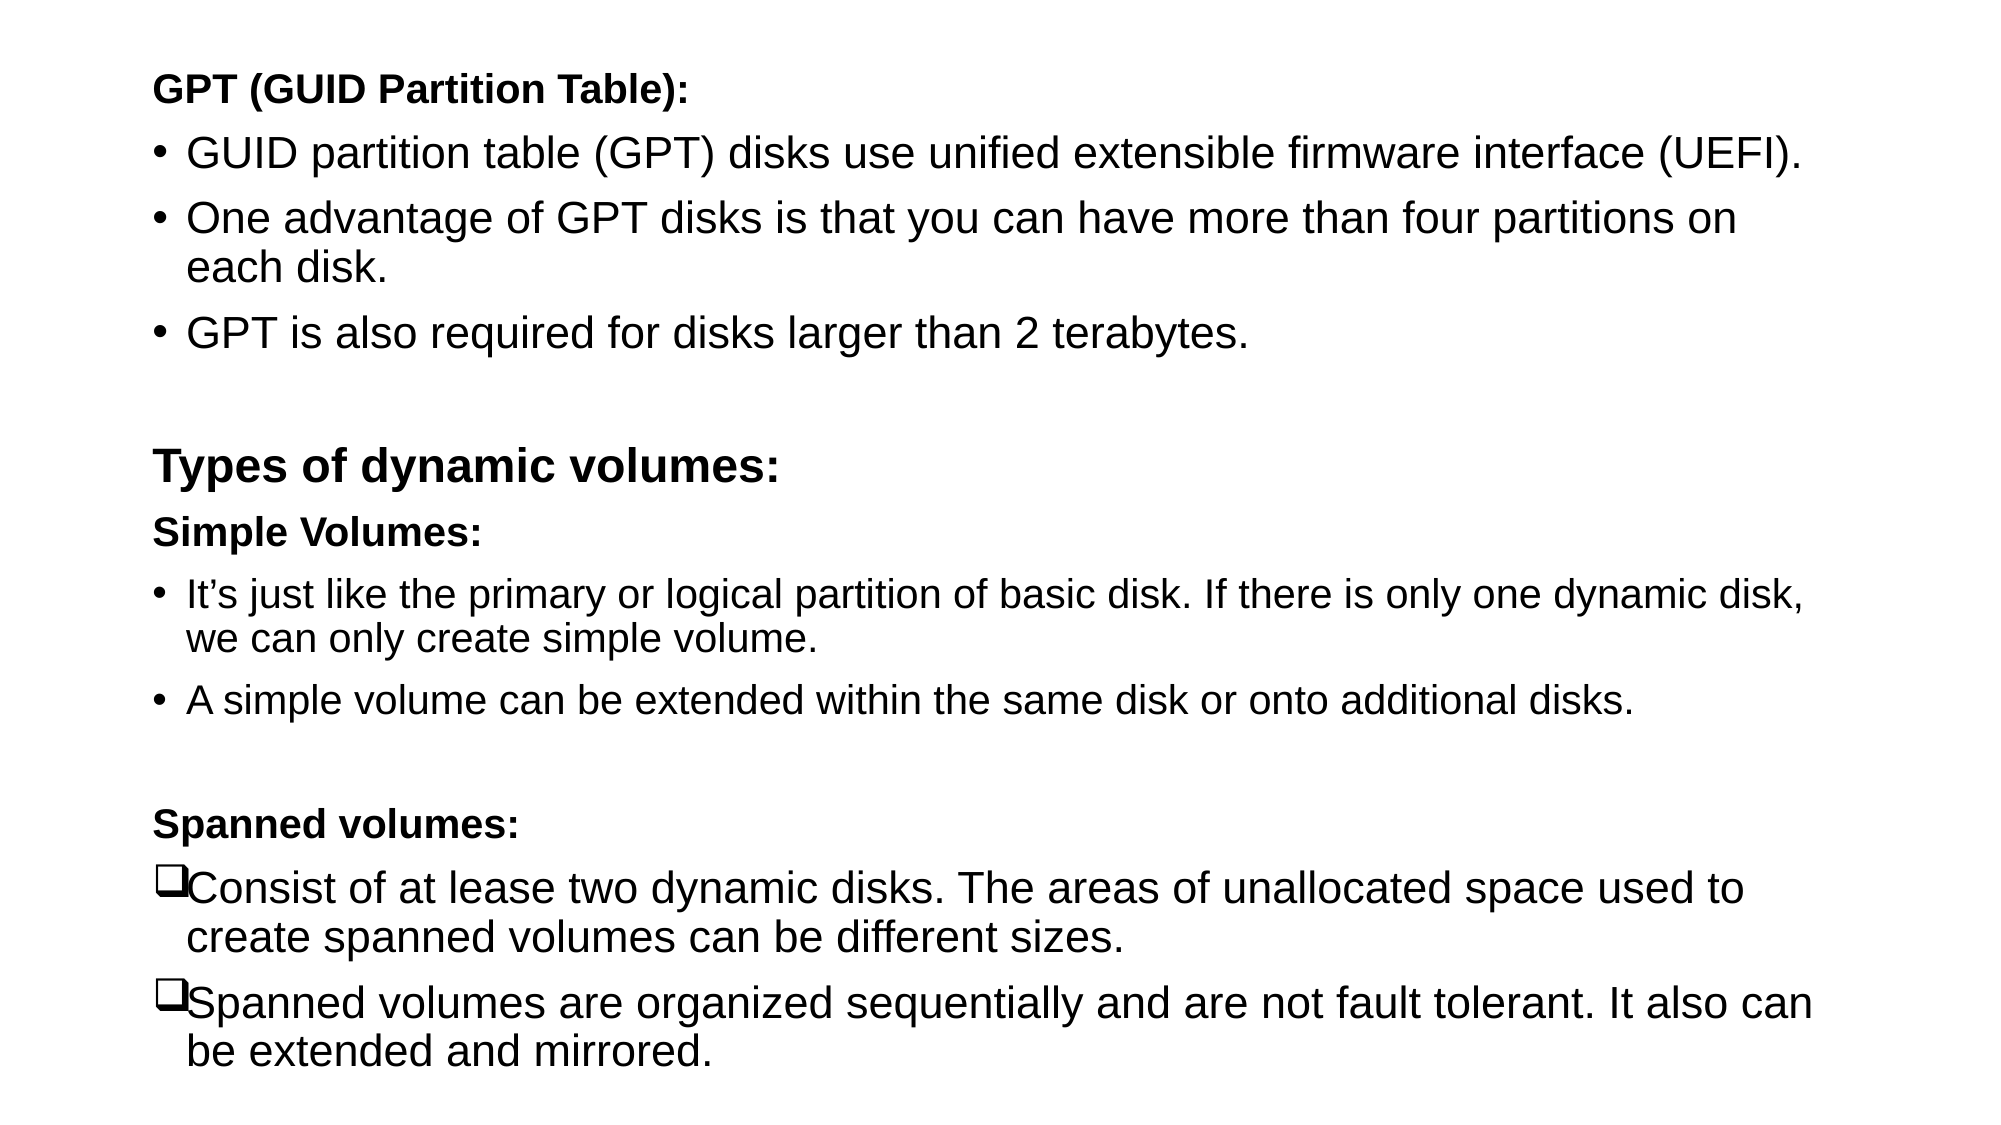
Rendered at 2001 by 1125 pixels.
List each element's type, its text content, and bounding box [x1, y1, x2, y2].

list GPT (GUID Partition Table): GUID partition table (GPT) disks use unified extensible firmware interface (UEFI). One advantage of GPT disks is that you can have more than four partitions on each disk. GPT is also required for disks larger than 2 terabytes. Types of dynamic volumes: Simple Volumes: It’s just like the primary or logical partition of basic disk. If there is only one dynamic disk, we can only create simple volume. A simple volume can be extended within the same disk or onto additional disks. Spanned volumes: Consist of at lease two dynamic disks. The areas of unallocated space used to create spanned volumes can be different sizes. Spanned volumes are organized sequentially and are not fault tolerant. It also can be extended and mirrored. [137, 59, 1863, 1125]
